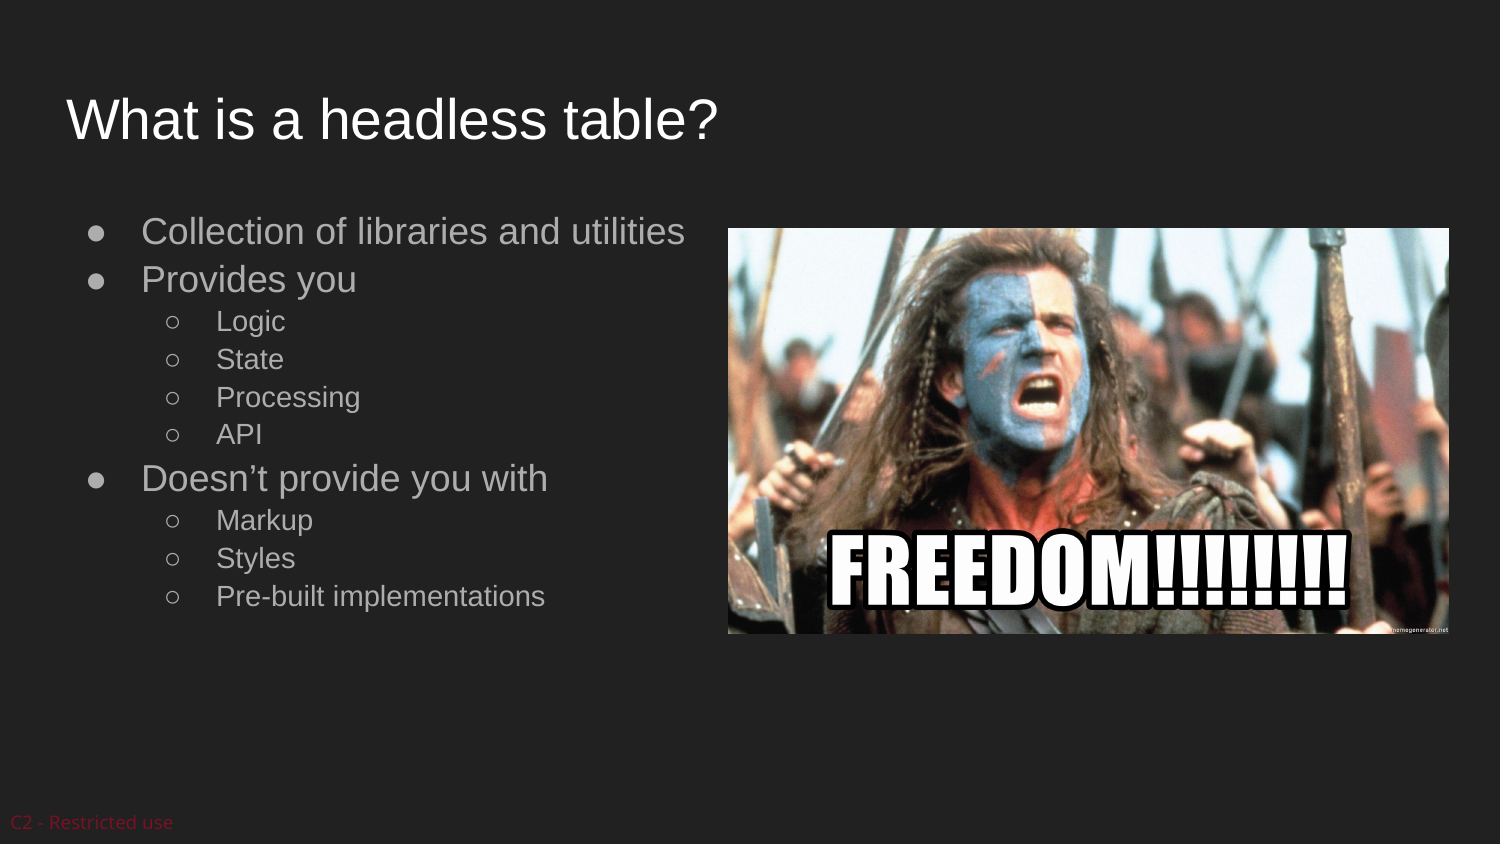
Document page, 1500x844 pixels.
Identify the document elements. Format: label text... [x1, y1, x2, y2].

picture [727, 228, 1450, 634]
title What is a headless table? [51, 72, 1449, 167]
list Collection of libraries and utilities Provides you Logic State Processing API Doesn’t provide you with Markup Styles Pre-built implementations [51, 189, 1449, 750]
